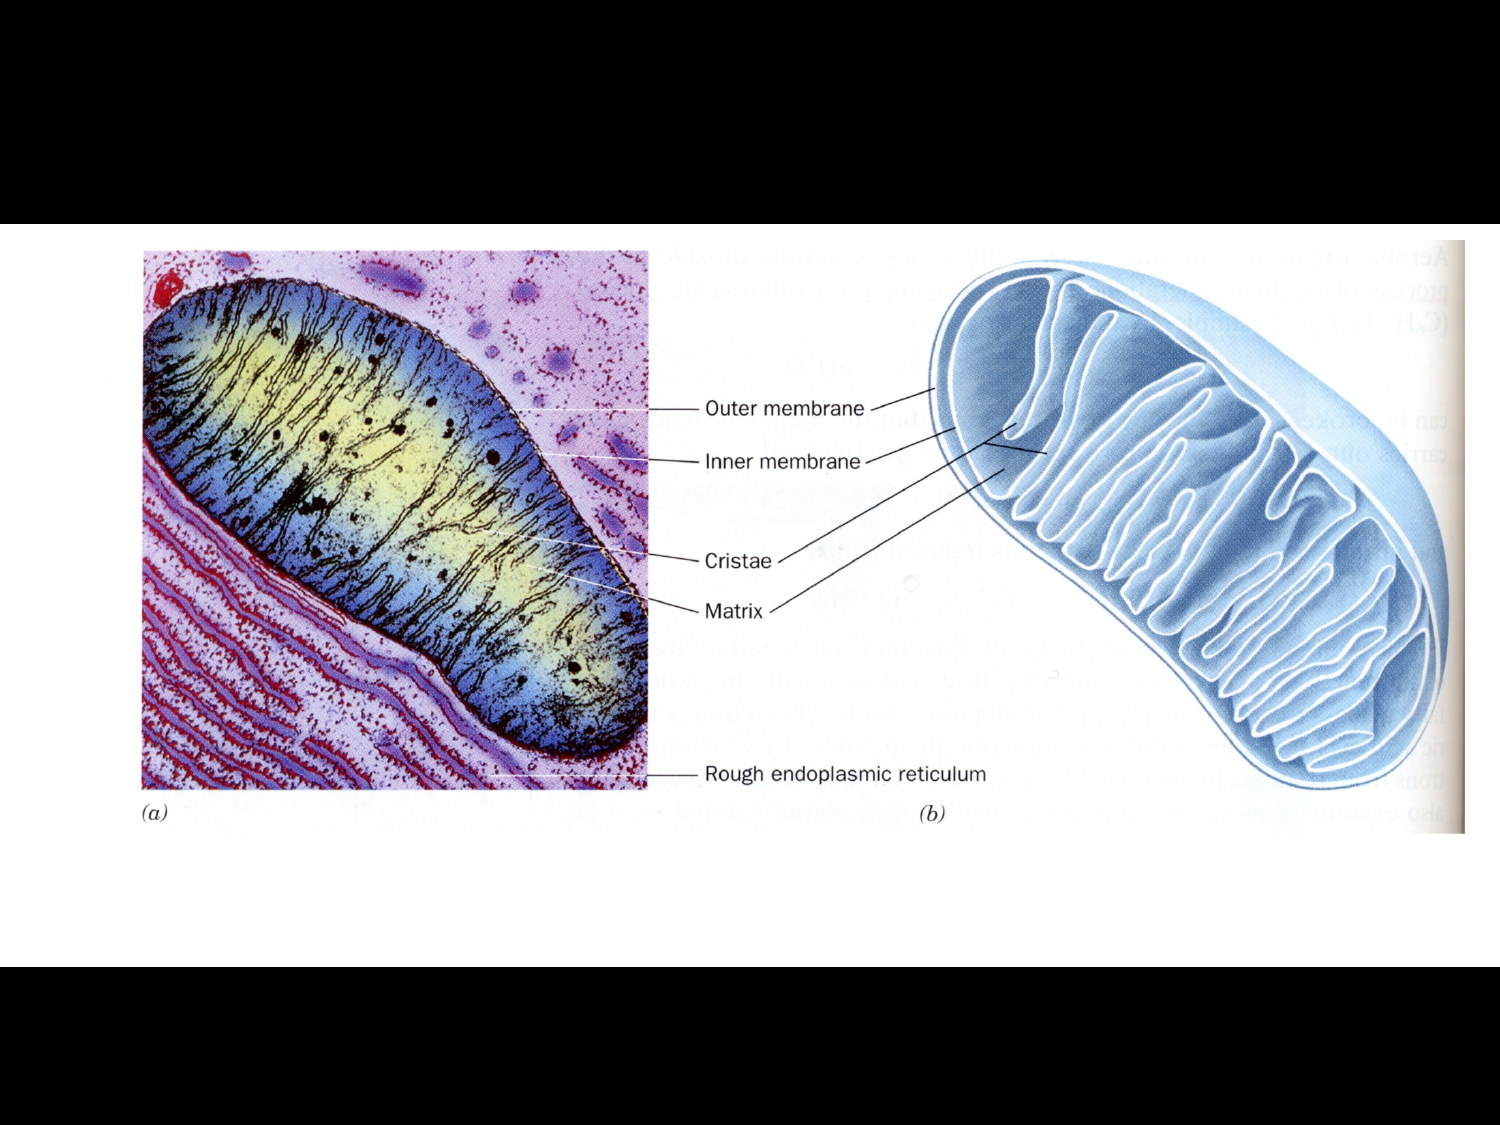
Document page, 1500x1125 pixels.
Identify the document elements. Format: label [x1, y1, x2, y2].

list [0, 224, 1500, 967]
